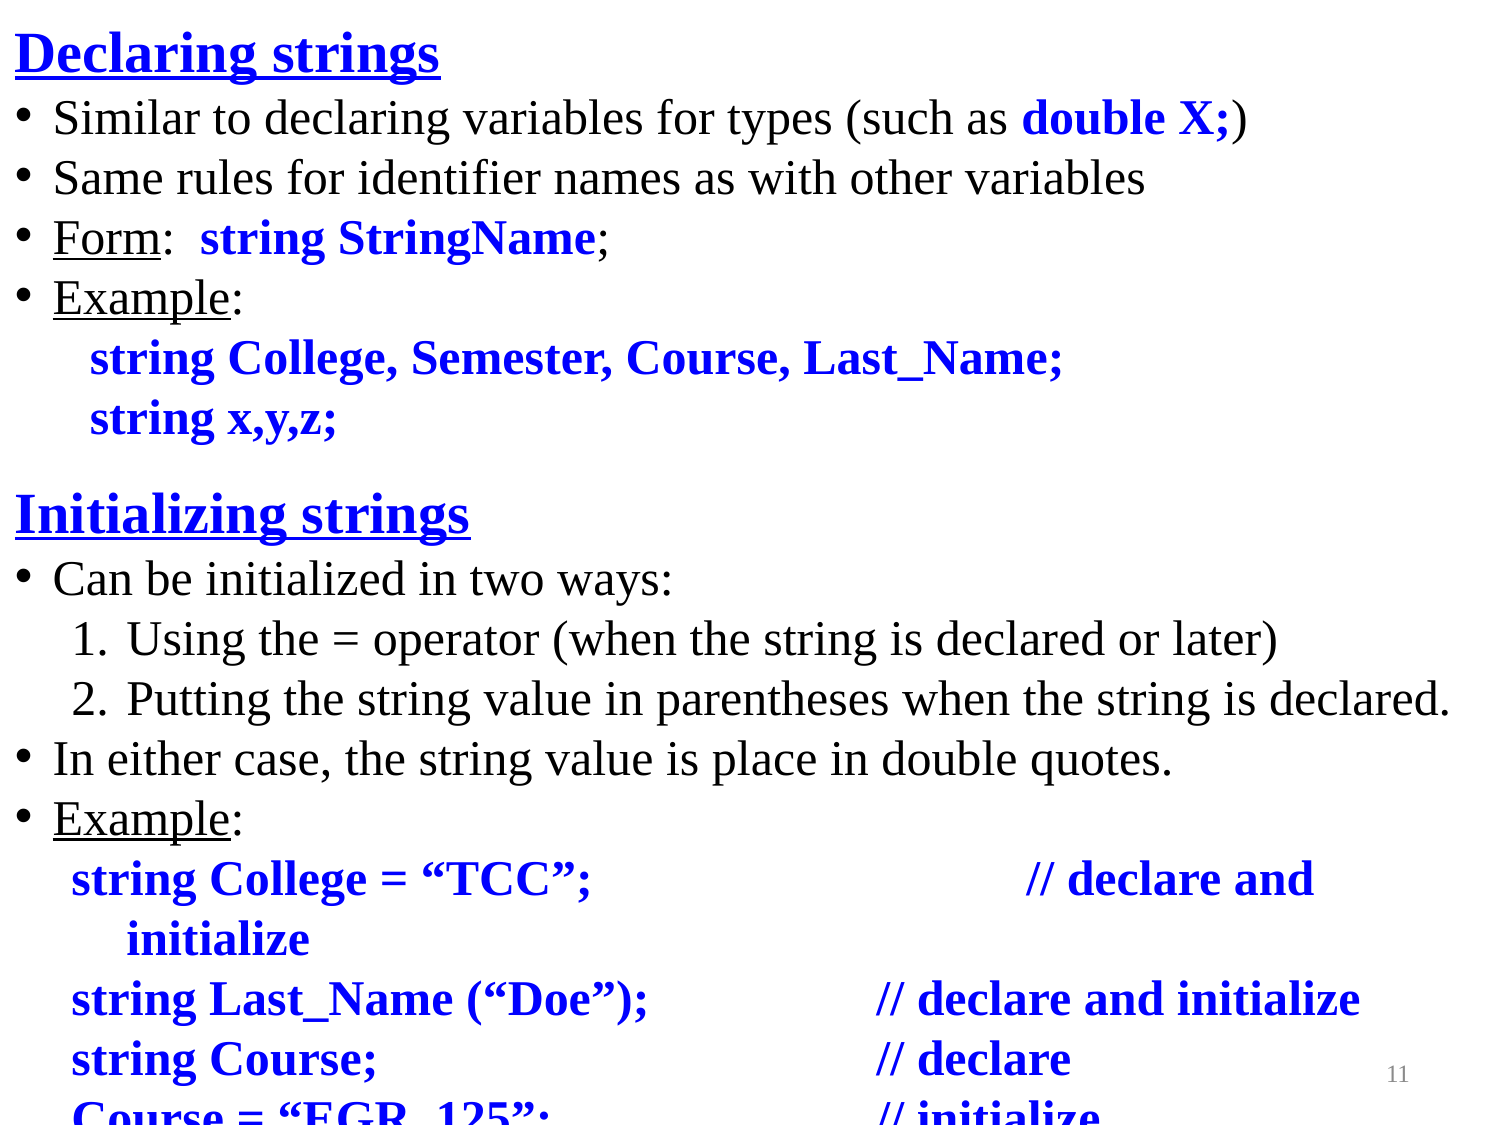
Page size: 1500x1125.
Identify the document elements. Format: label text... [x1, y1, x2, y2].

text_box Initializing strings Can be initialized in two ways: Using the = operator (when the string is declared or later) Putting the string value in parentheses when the string is declared. In either case, the string value is place in double quotes. Example: string College = “TCC”; // declare and initialize string Last_Name (“Doe”); // declare and initialize string Course; // declare Course = “EGR 125”; // initialize [0, 467, 1500, 1125]
text_box Declaring strings Similar to declaring variables for types (such as double X;) Same rules for identifier names as with other variables Form: string StringName; Example: string College, Semester, Course, Last_Name; string x,y,z; [0, 7, 1500, 452]
